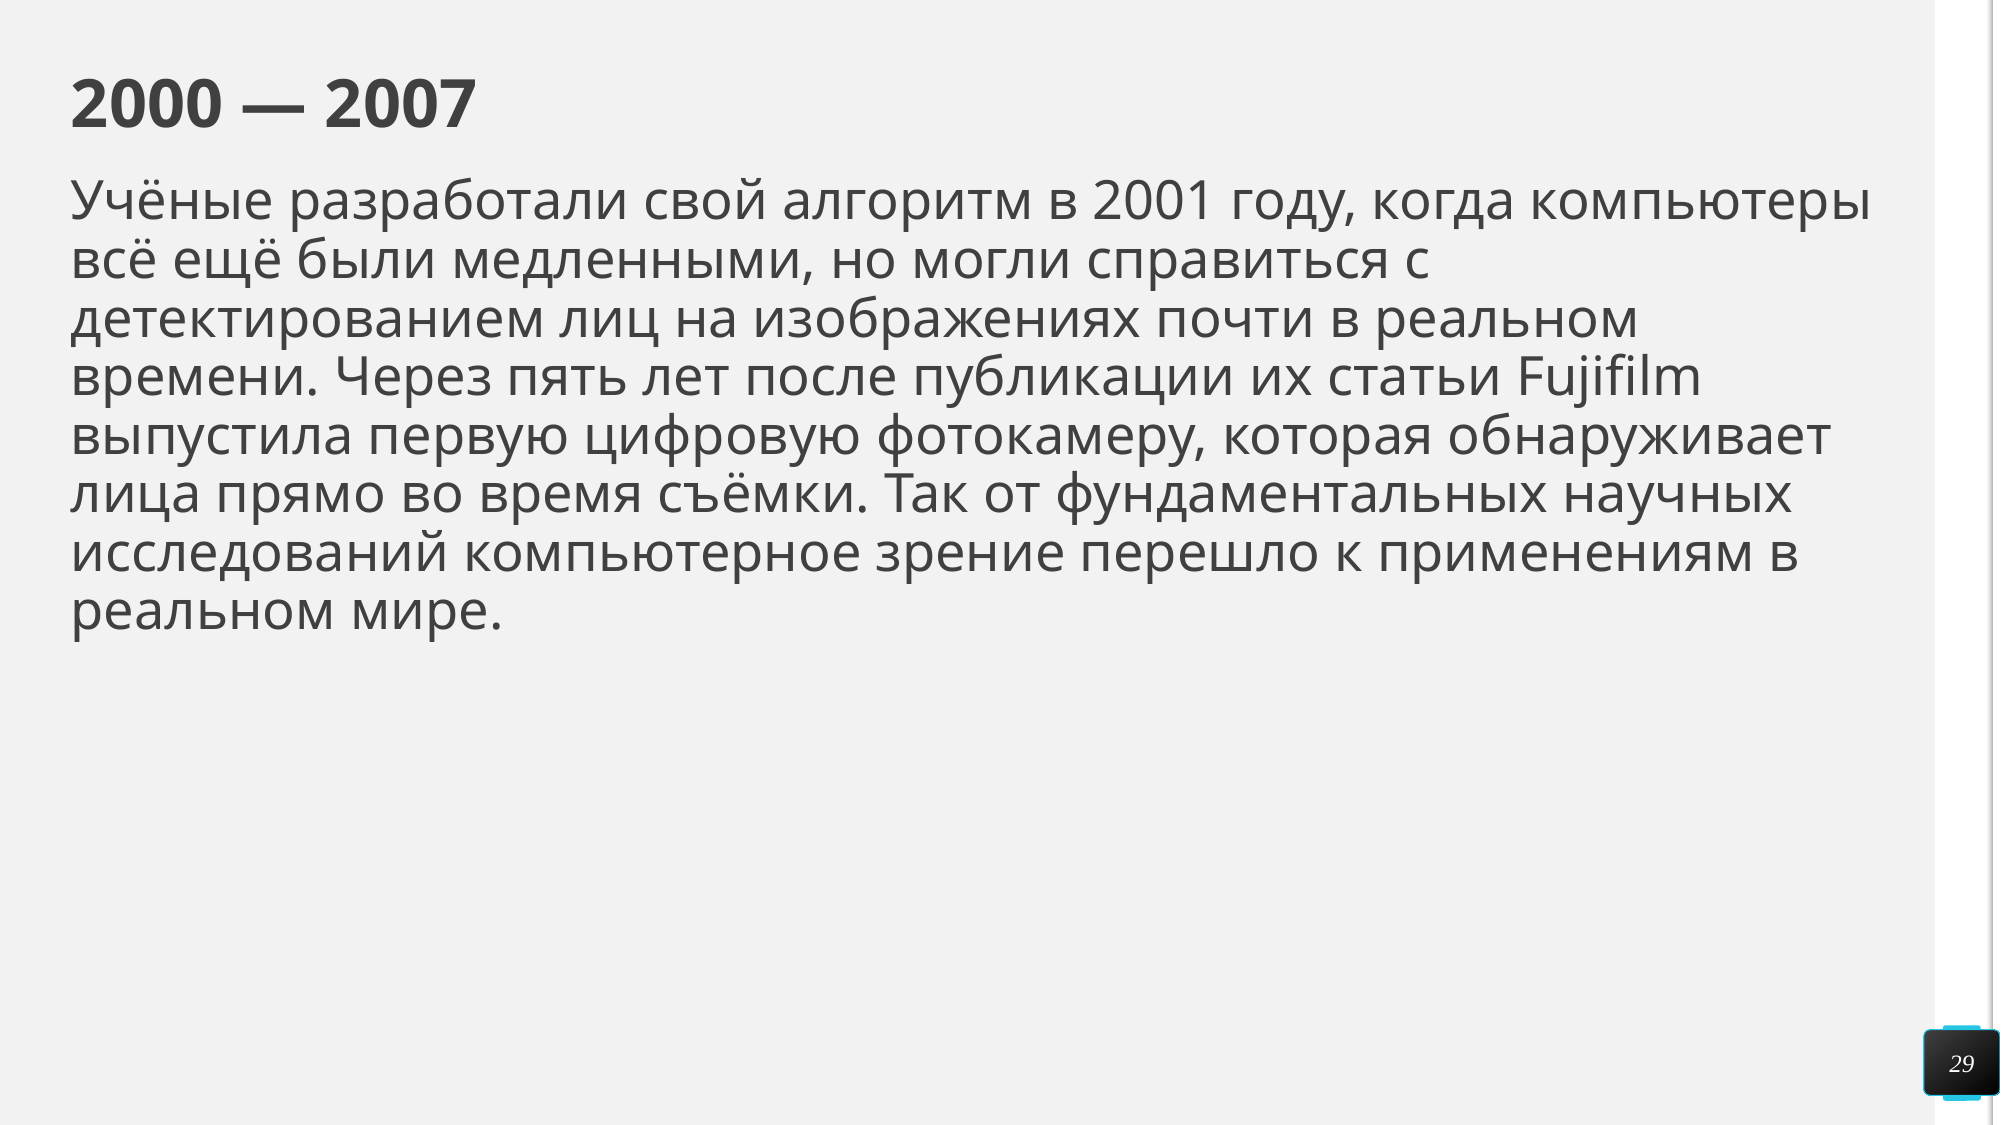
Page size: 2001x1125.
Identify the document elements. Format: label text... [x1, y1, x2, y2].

slide_number 29 [1923, 1029, 2000, 1096]
list Учёные разработали свой алгоритм в 2001 году, когда компьютеры всё ещё были медленными, но могли справиться с детектированием лиц на изображениях почти в реальном времени. Через пять лет после публикации их статьи Fujifilm выпустила первую цифровую фотокамеру, которая обнаруживает лица прямо во время съёмки. Так от фундаментальных научных исследований компьютерное зрение перешло к применениям в реальном мире. [70, 173, 1881, 1030]
title 2000 — 2007 [70, 70, 969, 142]
